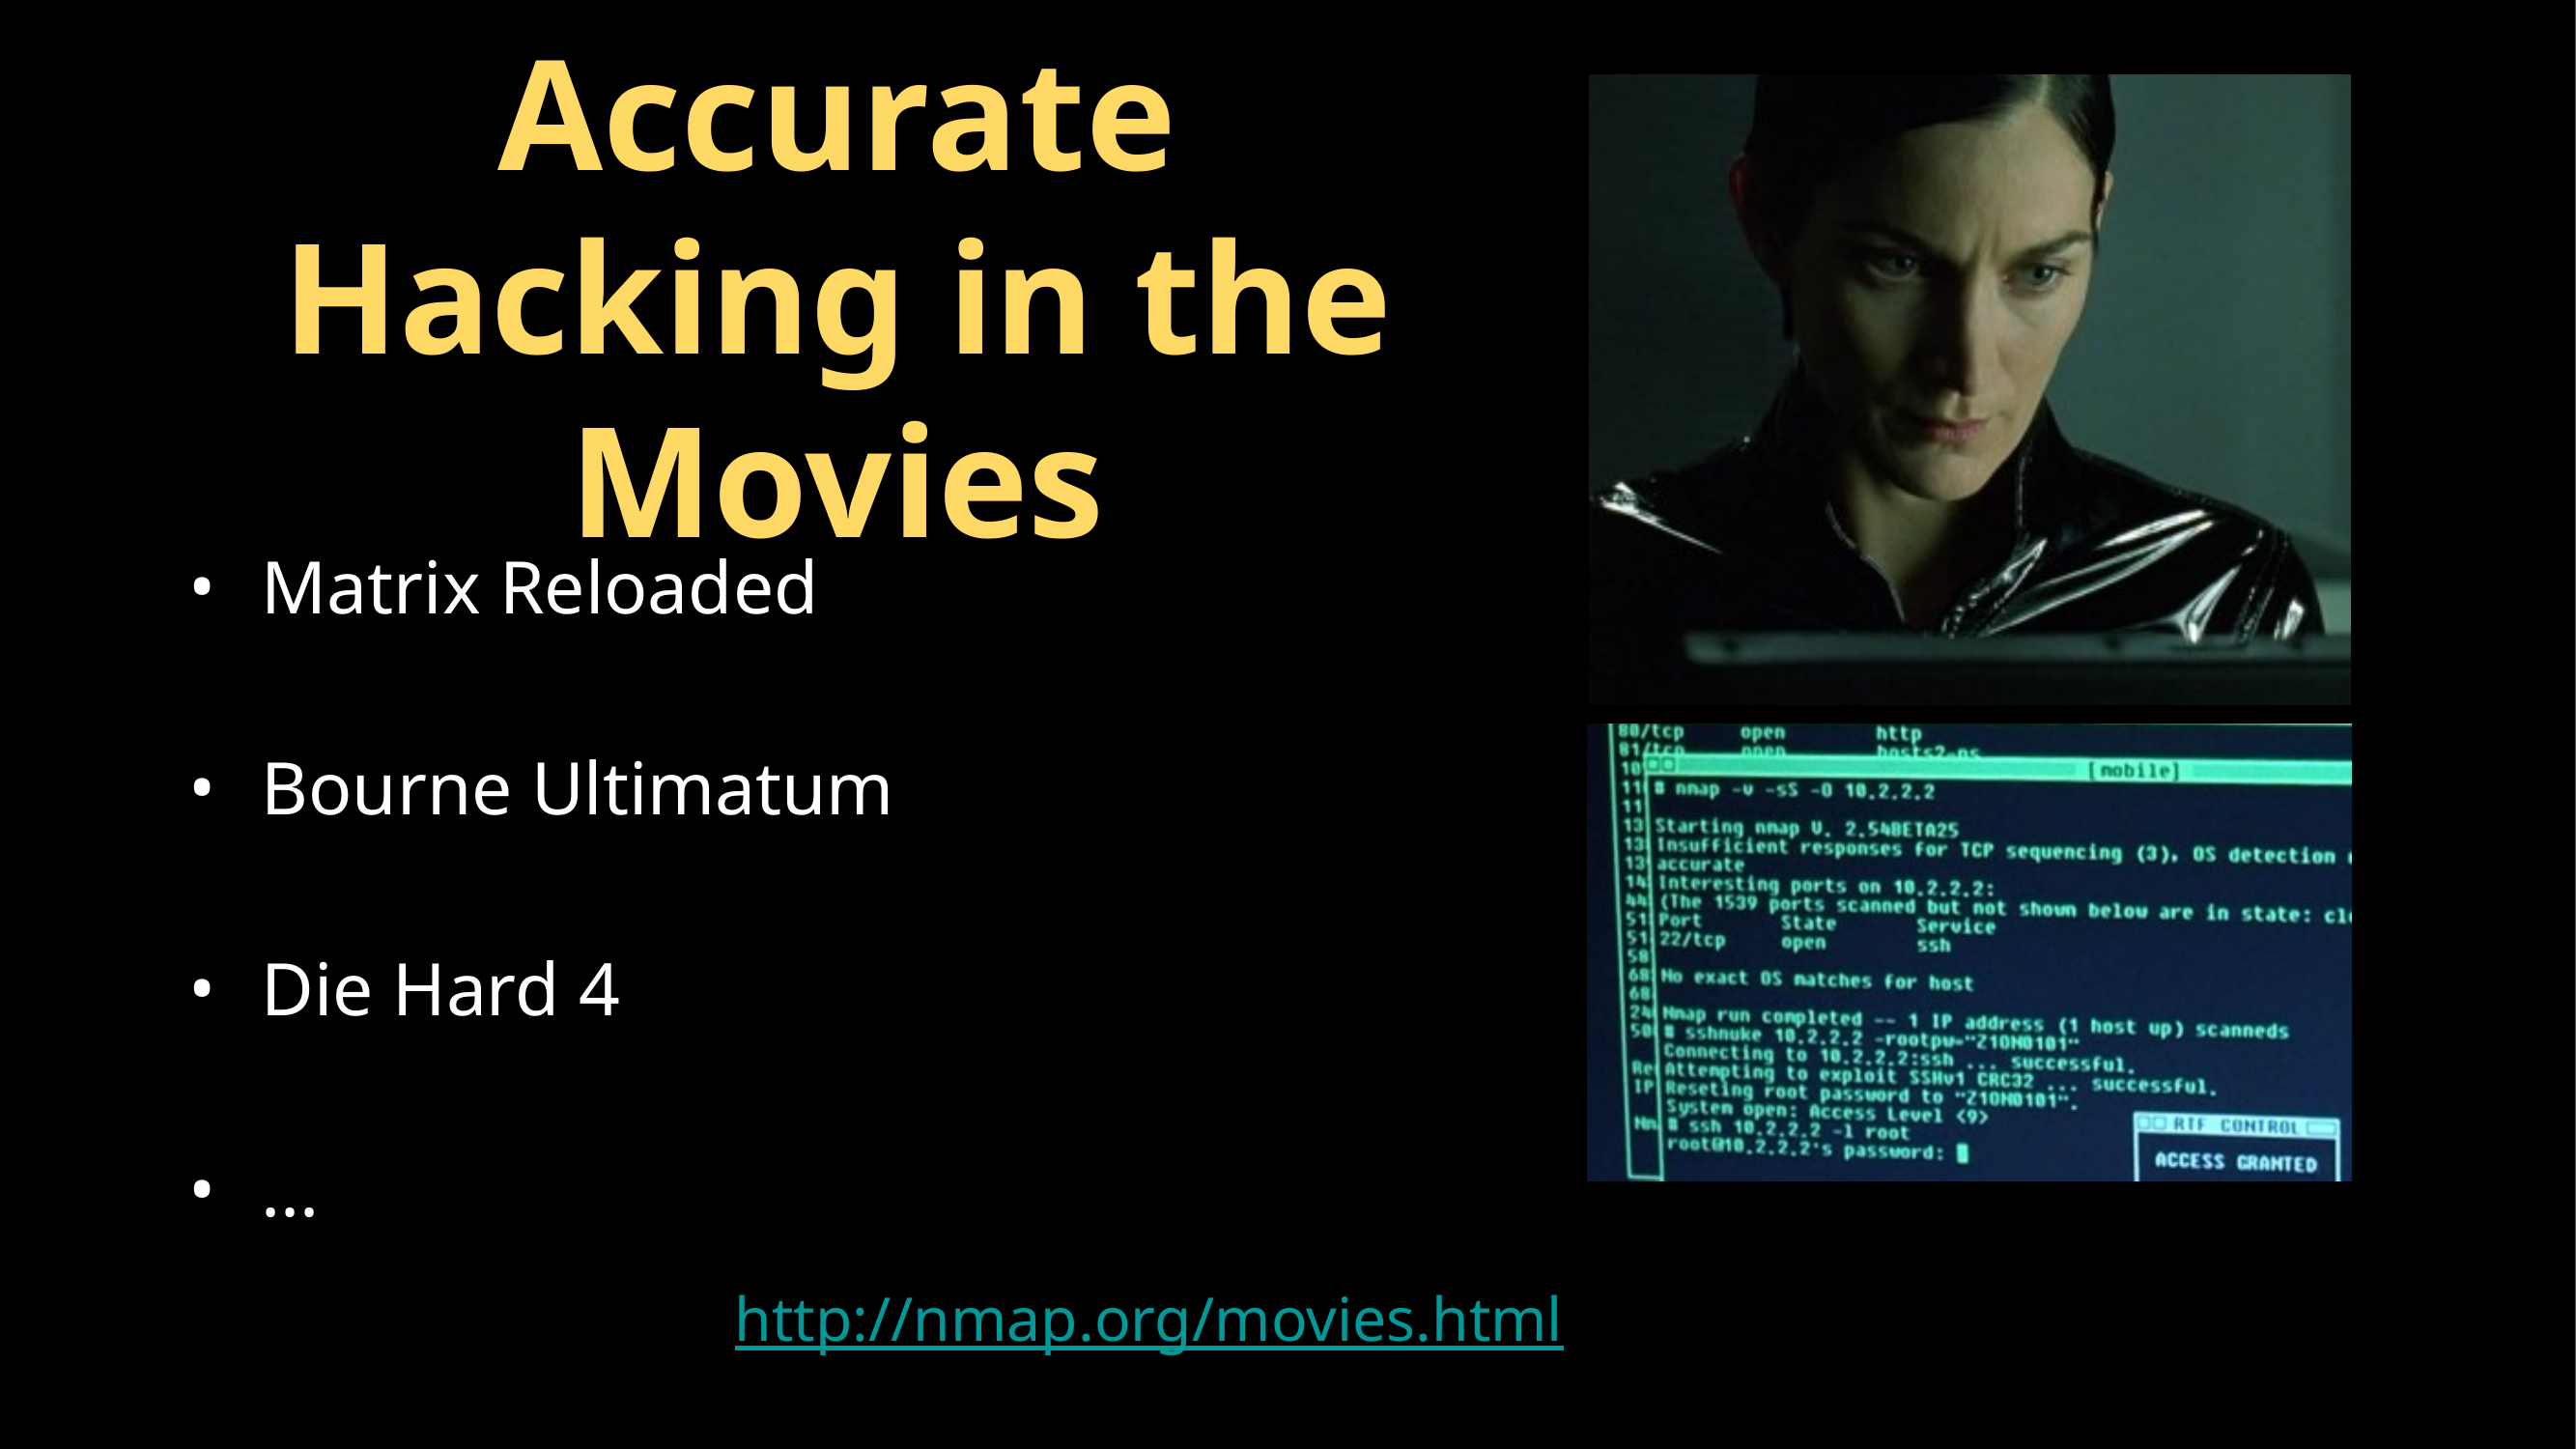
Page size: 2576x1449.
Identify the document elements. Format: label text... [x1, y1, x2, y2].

text_box http://nmap.org/movies.html [116, 1262, 2183, 1415]
list Matrix Reloaded Bourne Ultimatum Die Hard 4 ... [183, 412, 1320, 1262]
picture [1589, 73, 2351, 705]
picture [1587, 724, 2352, 1182]
title Accurate Hacking in the Movies [158, 110, 1515, 475]
